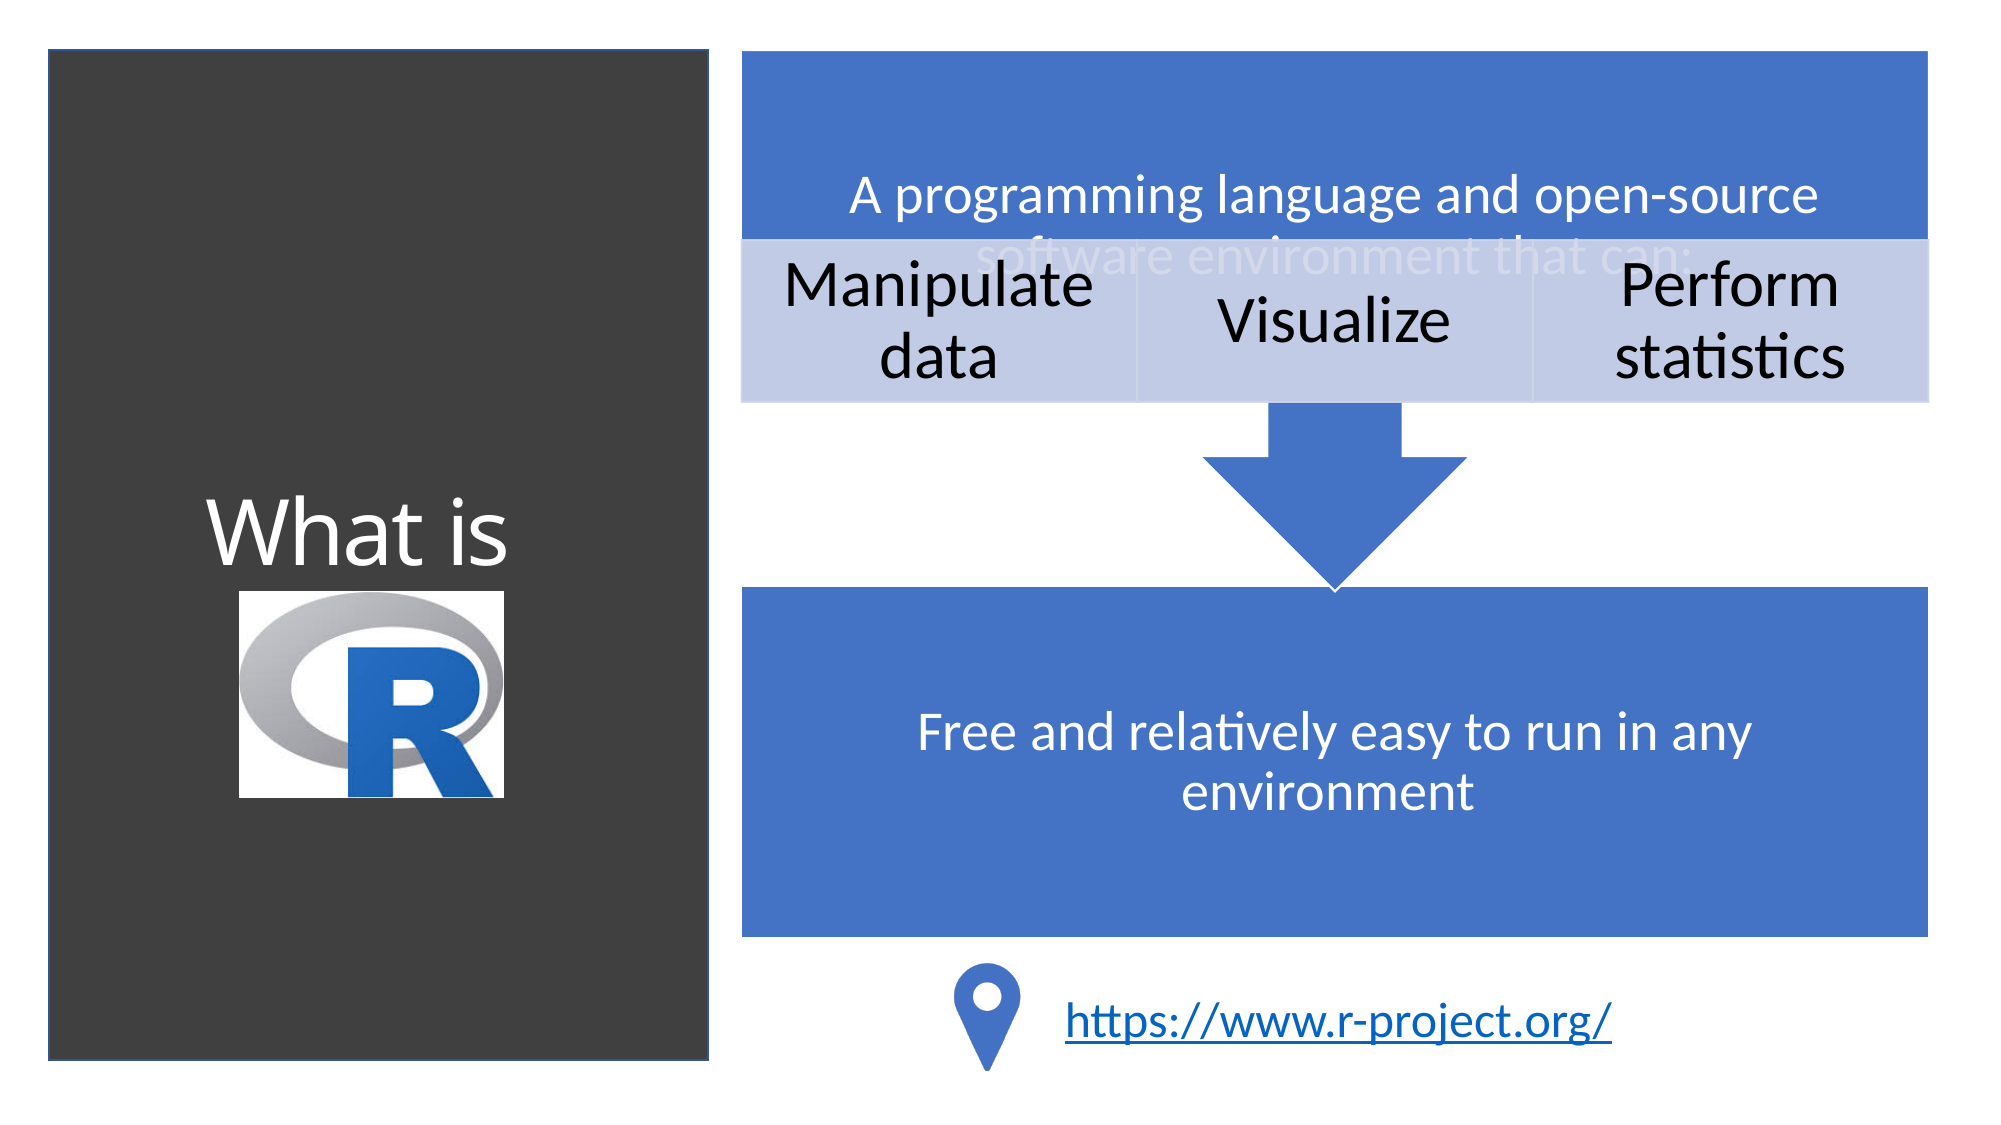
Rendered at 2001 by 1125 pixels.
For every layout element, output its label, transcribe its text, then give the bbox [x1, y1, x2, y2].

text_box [740, 49, 1930, 939]
text_box [48, 49, 709, 1061]
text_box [1035, 879, 1786, 1125]
title What is [97, 104, 617, 967]
text_box [910, 940, 1035, 1094]
picture [239, 591, 504, 798]
